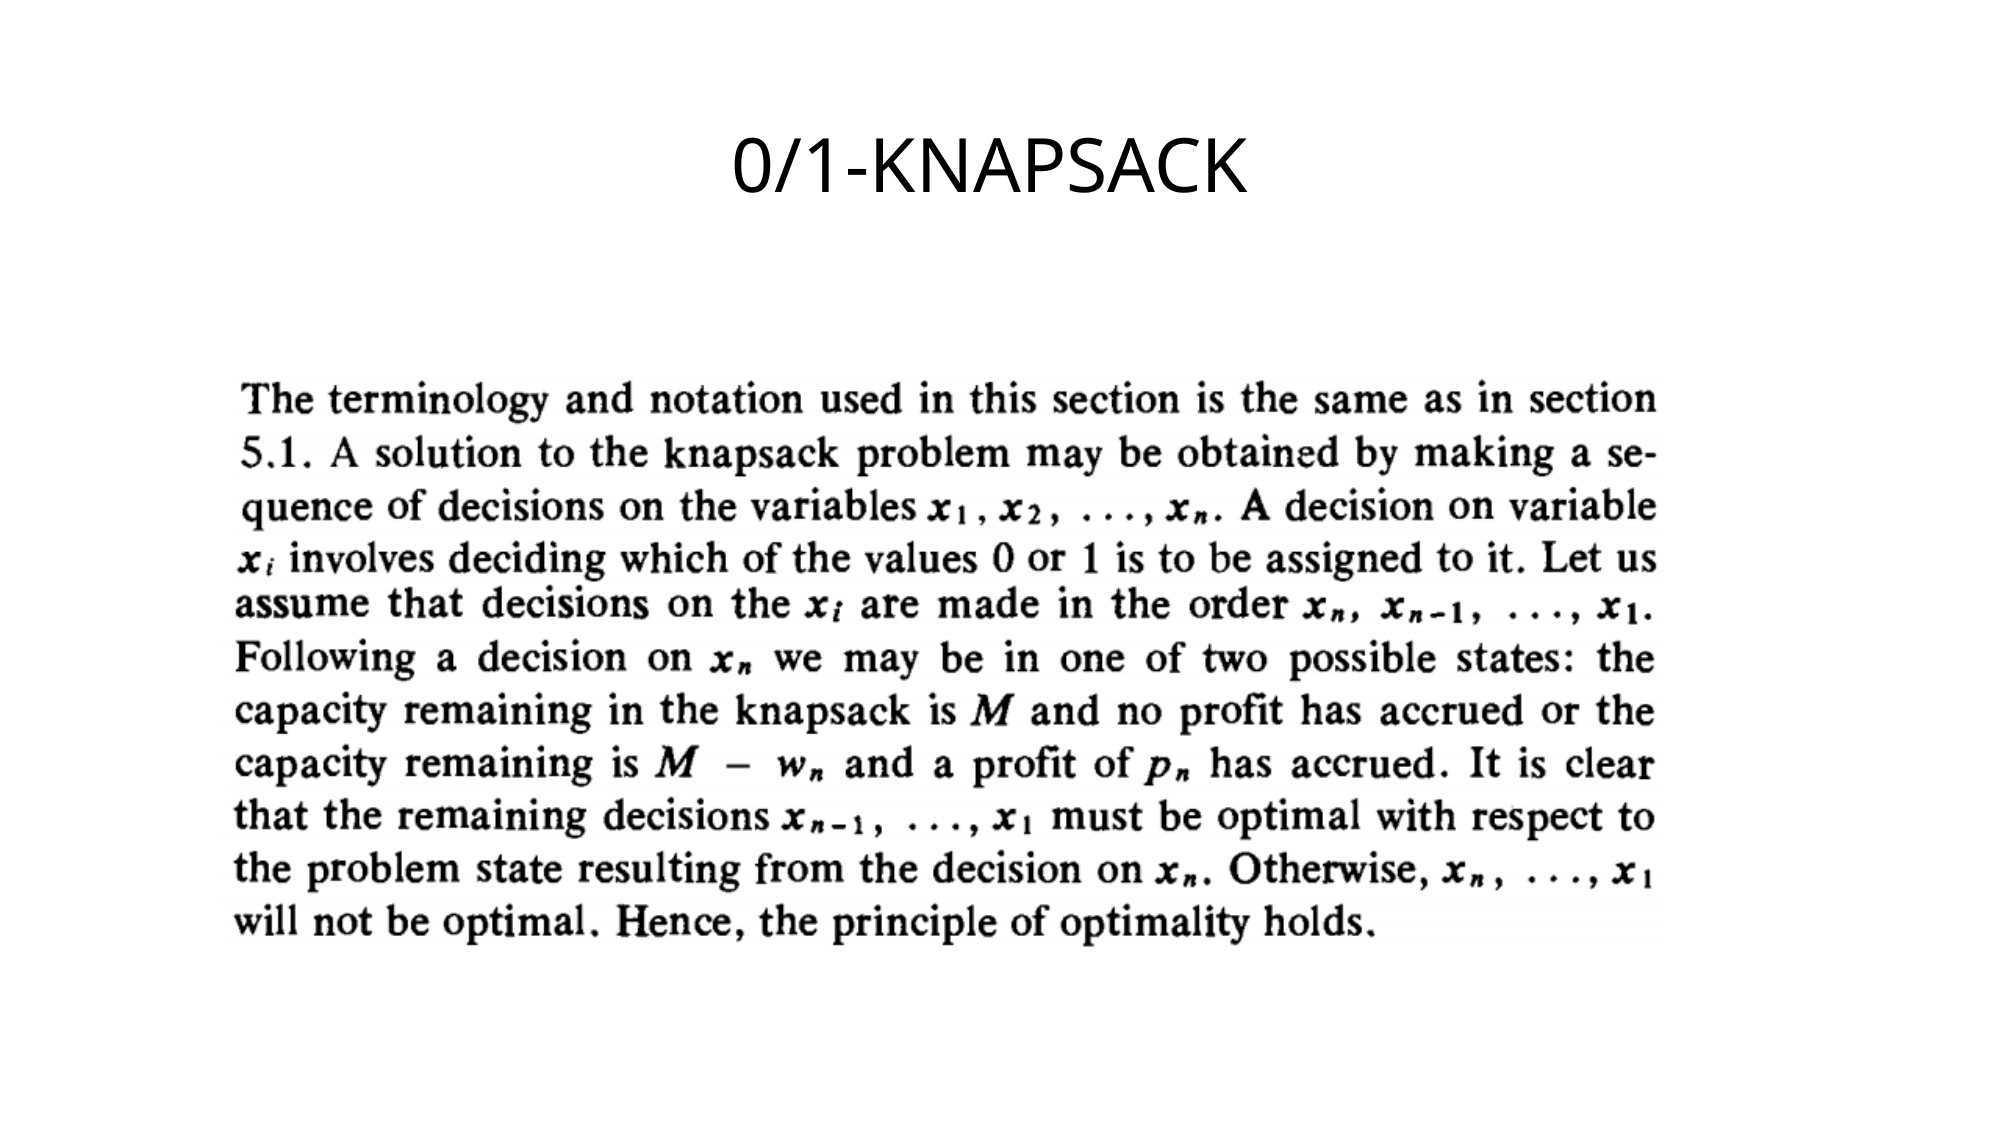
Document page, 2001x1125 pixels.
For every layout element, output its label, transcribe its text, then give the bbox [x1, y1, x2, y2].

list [232, 365, 1667, 584]
picture [219, 584, 1667, 950]
title 0/1-KNAPSACK [137, 59, 1863, 278]
